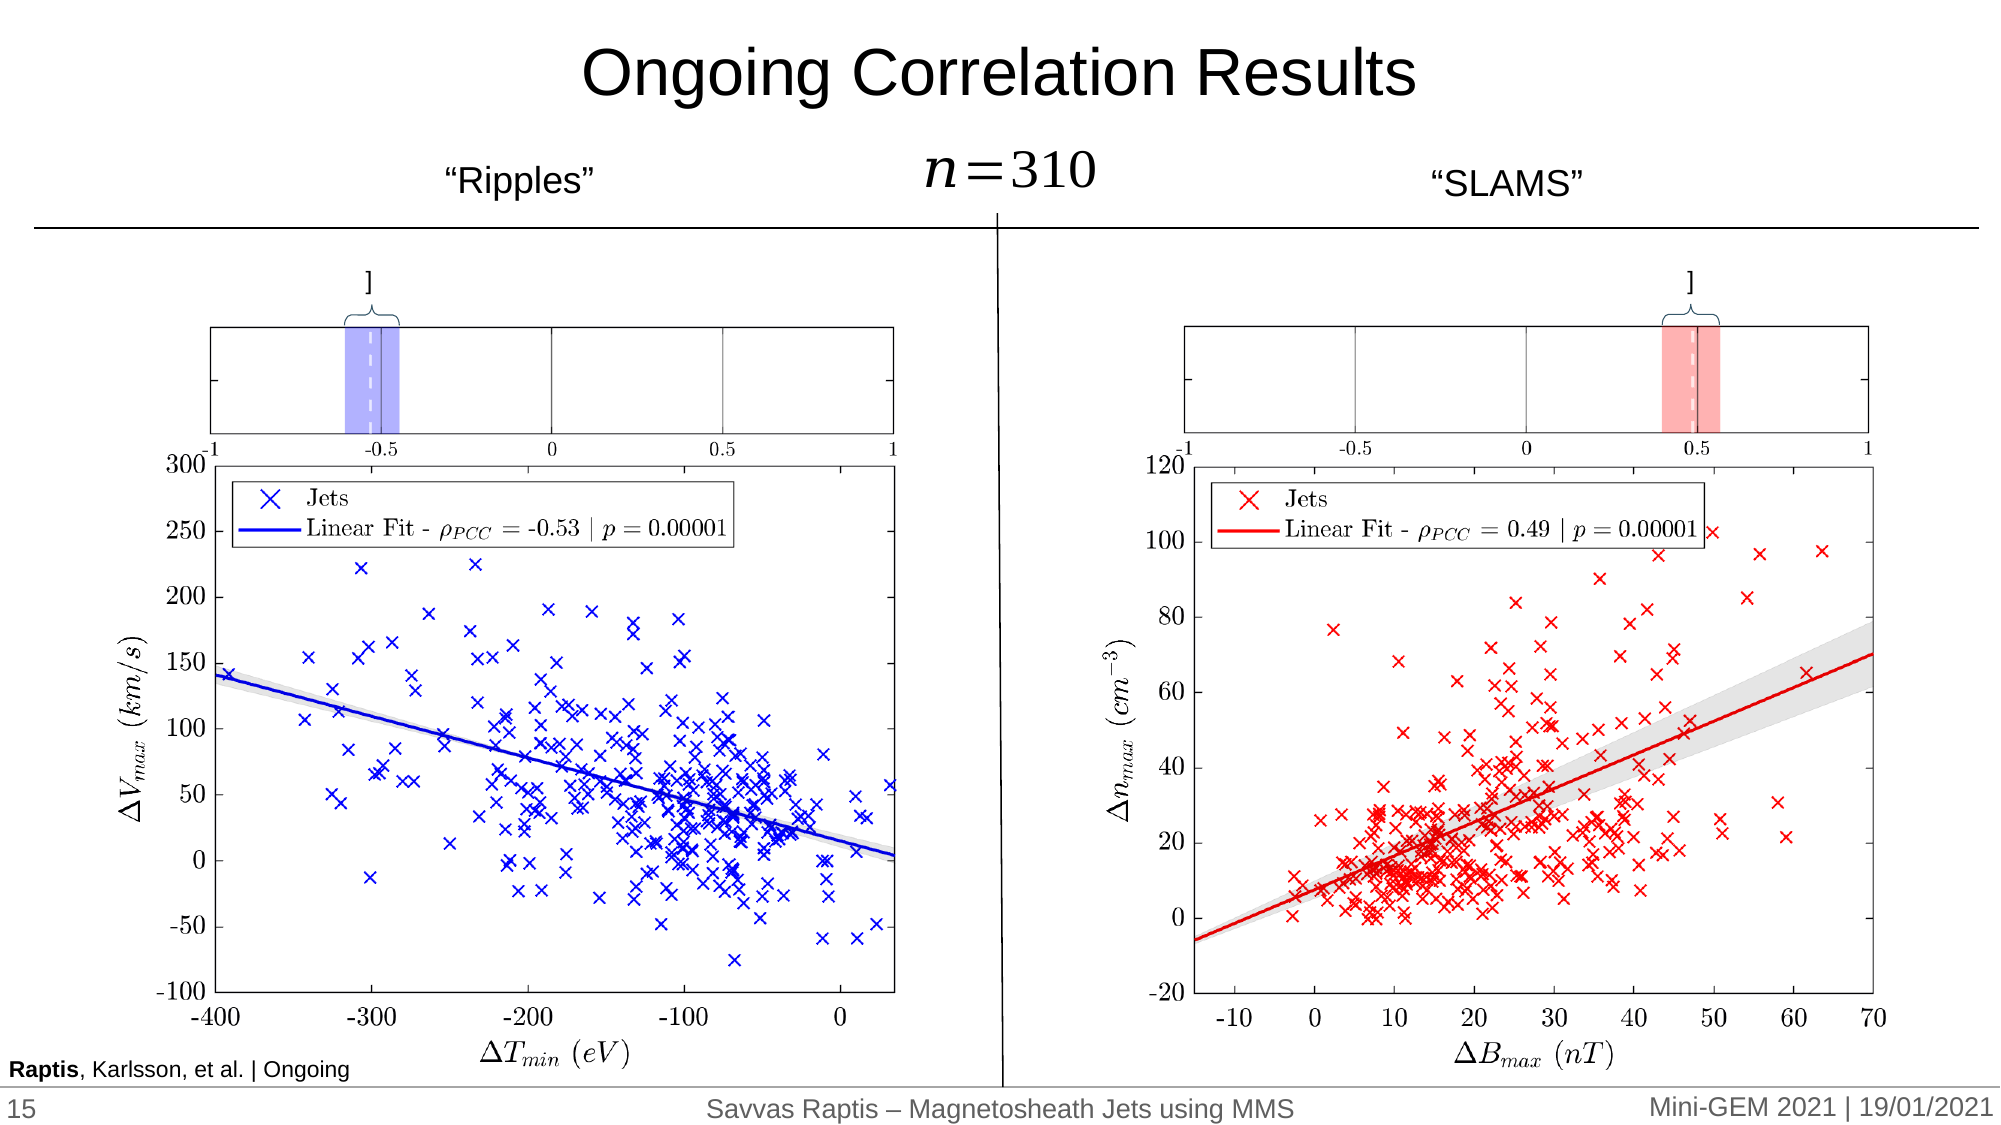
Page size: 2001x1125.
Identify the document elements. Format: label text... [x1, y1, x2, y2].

picture [1102, 325, 1886, 1070]
text_box [343, 304, 400, 326]
text_box [1661, 303, 1720, 325]
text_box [997, 228, 1003, 1088]
text_box “SLAMS” [1416, 151, 1598, 212]
text_box “Ripples” [430, 148, 610, 209]
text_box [997, 213, 1003, 227]
picture [117, 326, 897, 1069]
title Ongoing Correlation Results [94, 7, 1906, 130]
text_box Raptis, Karlsson, et al. | Ongoing [0, 1047, 366, 1090]
